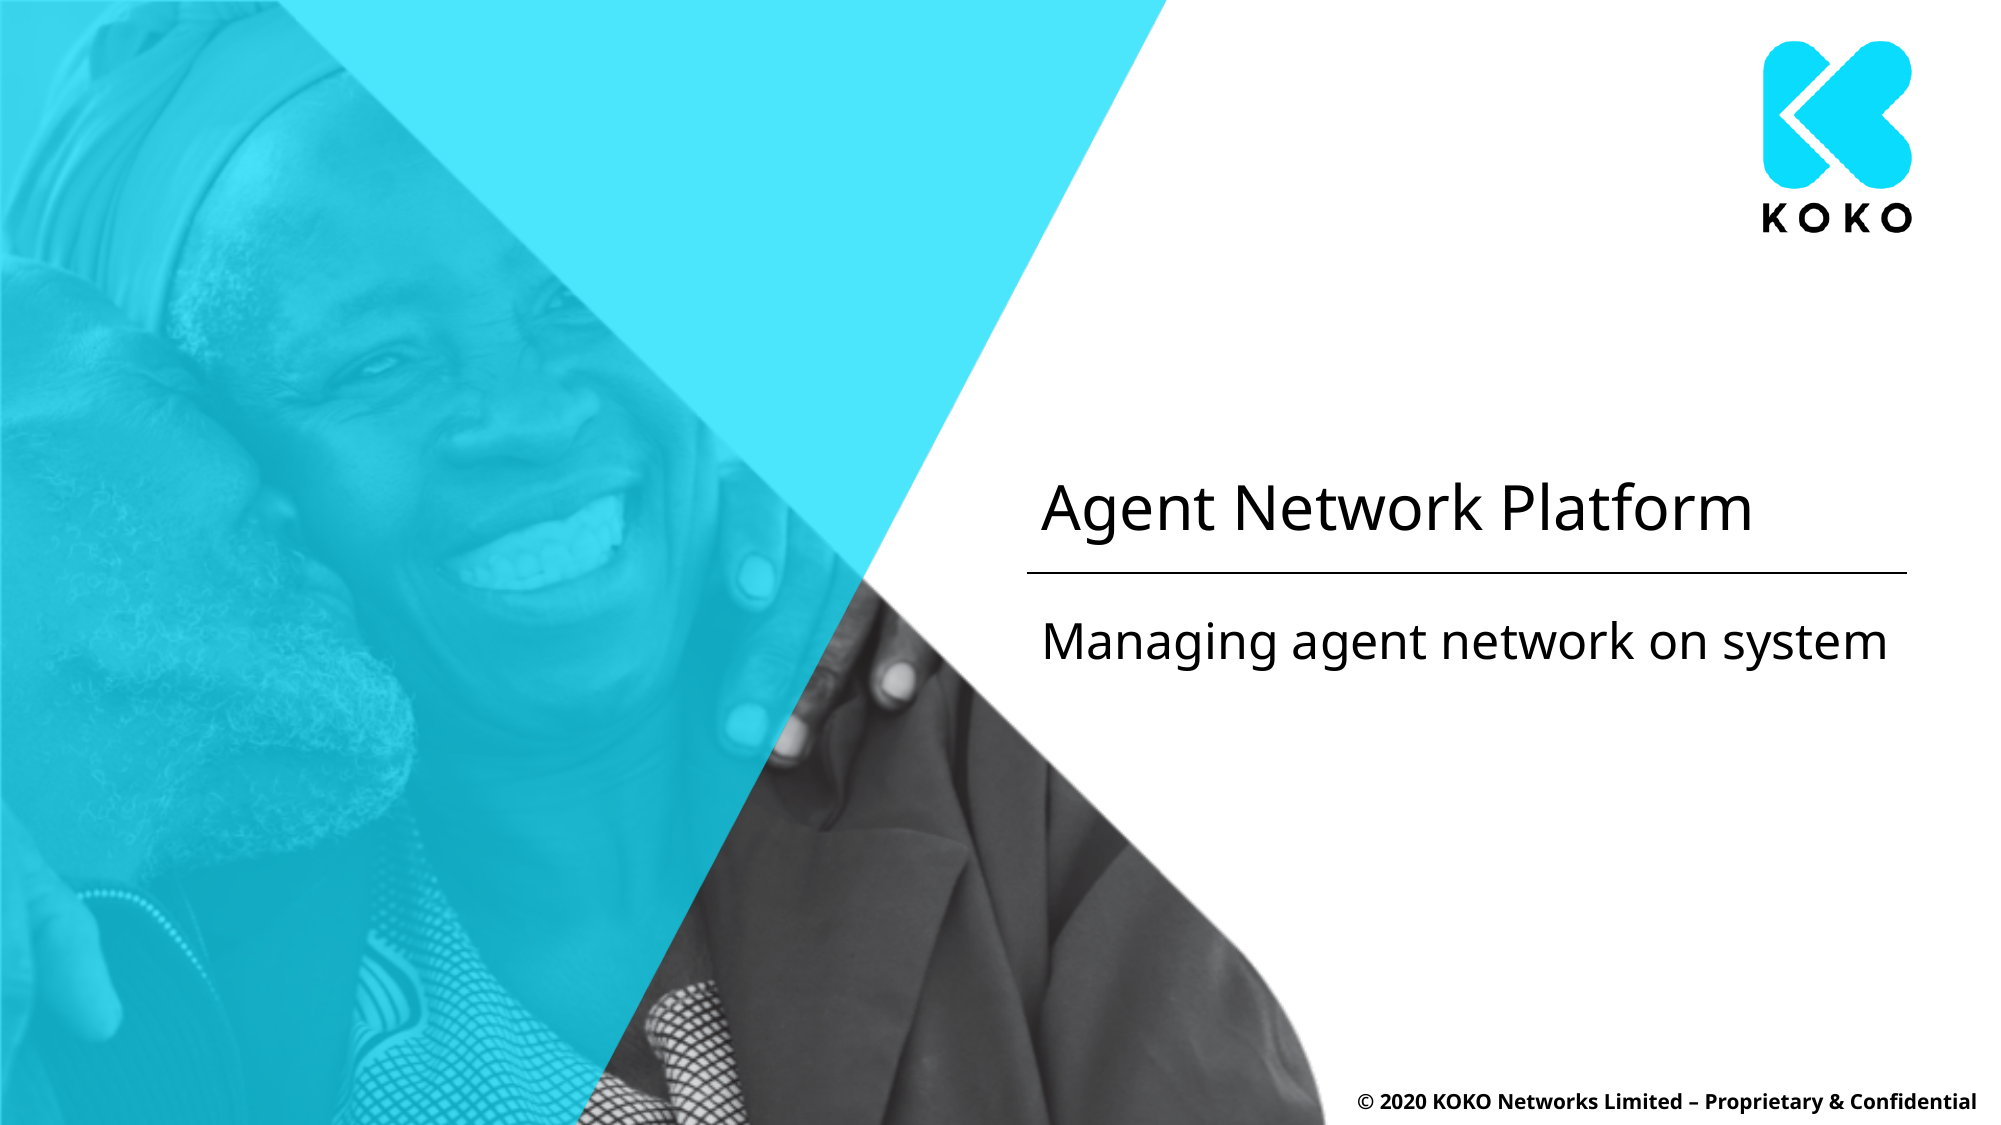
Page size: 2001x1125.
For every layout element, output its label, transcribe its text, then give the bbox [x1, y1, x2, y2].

picture [0, 0, 1328, 1125]
title Agent Network Platform [1026, 449, 1908, 572]
subtitle Managing agent network on system [1026, 608, 1908, 732]
picture [1710, 17, 1960, 266]
